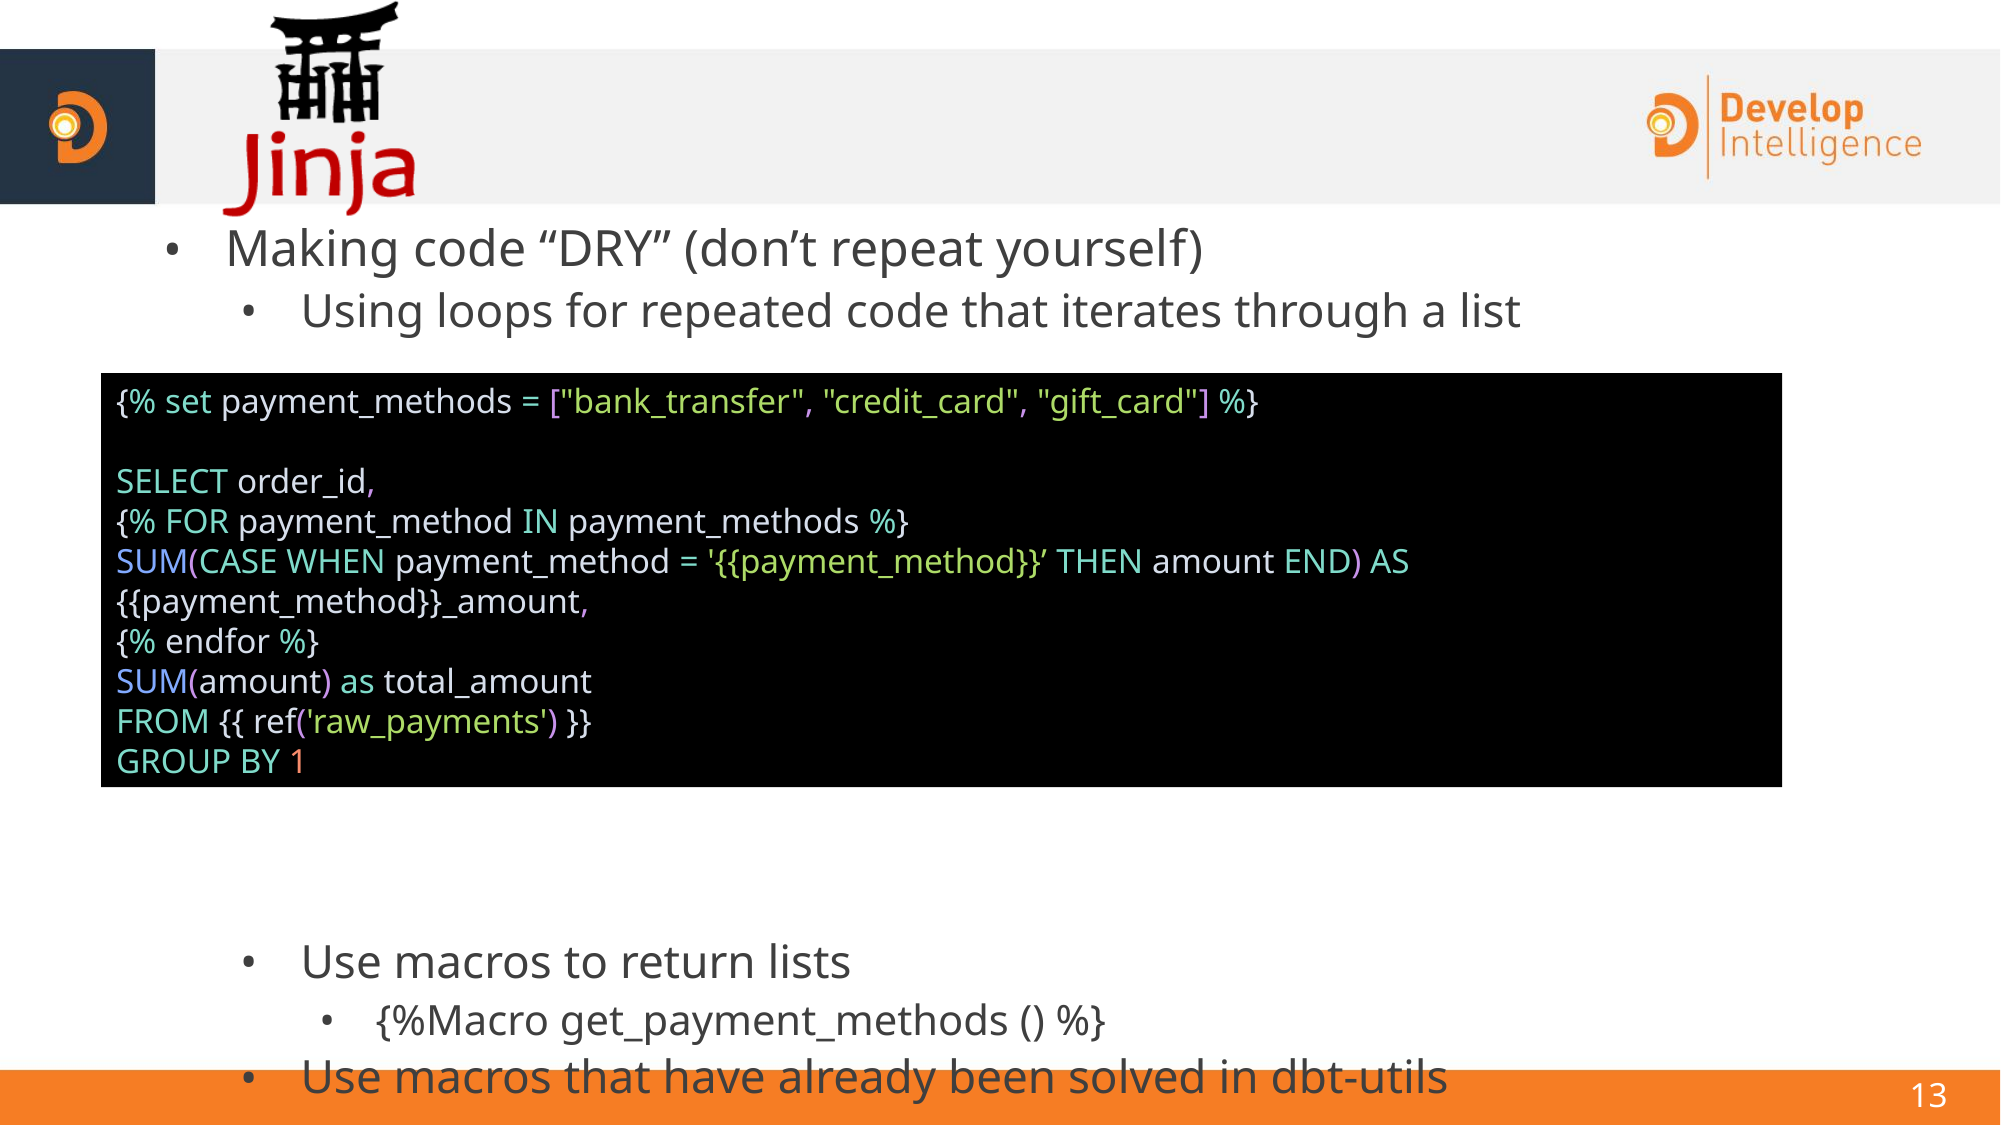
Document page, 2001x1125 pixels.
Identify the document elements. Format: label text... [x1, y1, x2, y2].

picture [0, 0, 2001, 1125]
slide_number 13 [1860, 1072, 1998, 1122]
list Making code “DRY” (don’t repeat yourself) Using loops for repeated code that iterates through a list Use macros to return lists {%Macro get_payment_methods () %} Use macros that have already been solved in dbt-utils [135, 215, 1861, 984]
text_box {% set payment_methods = ["bank_transfer", "credit_card", "gift_card"] %} SELECT order_id, {% FOR payment_method IN payment_methods %} SUM(CASE WHEN payment_method = '{{payment_method}}’ THEN amount END) AS {{payment_method}}_amount, {% endfor %} SUM(amount) as total_amount FROM {{ ref('raw_payments') }} GROUP BY 1 [101, 373, 1783, 788]
